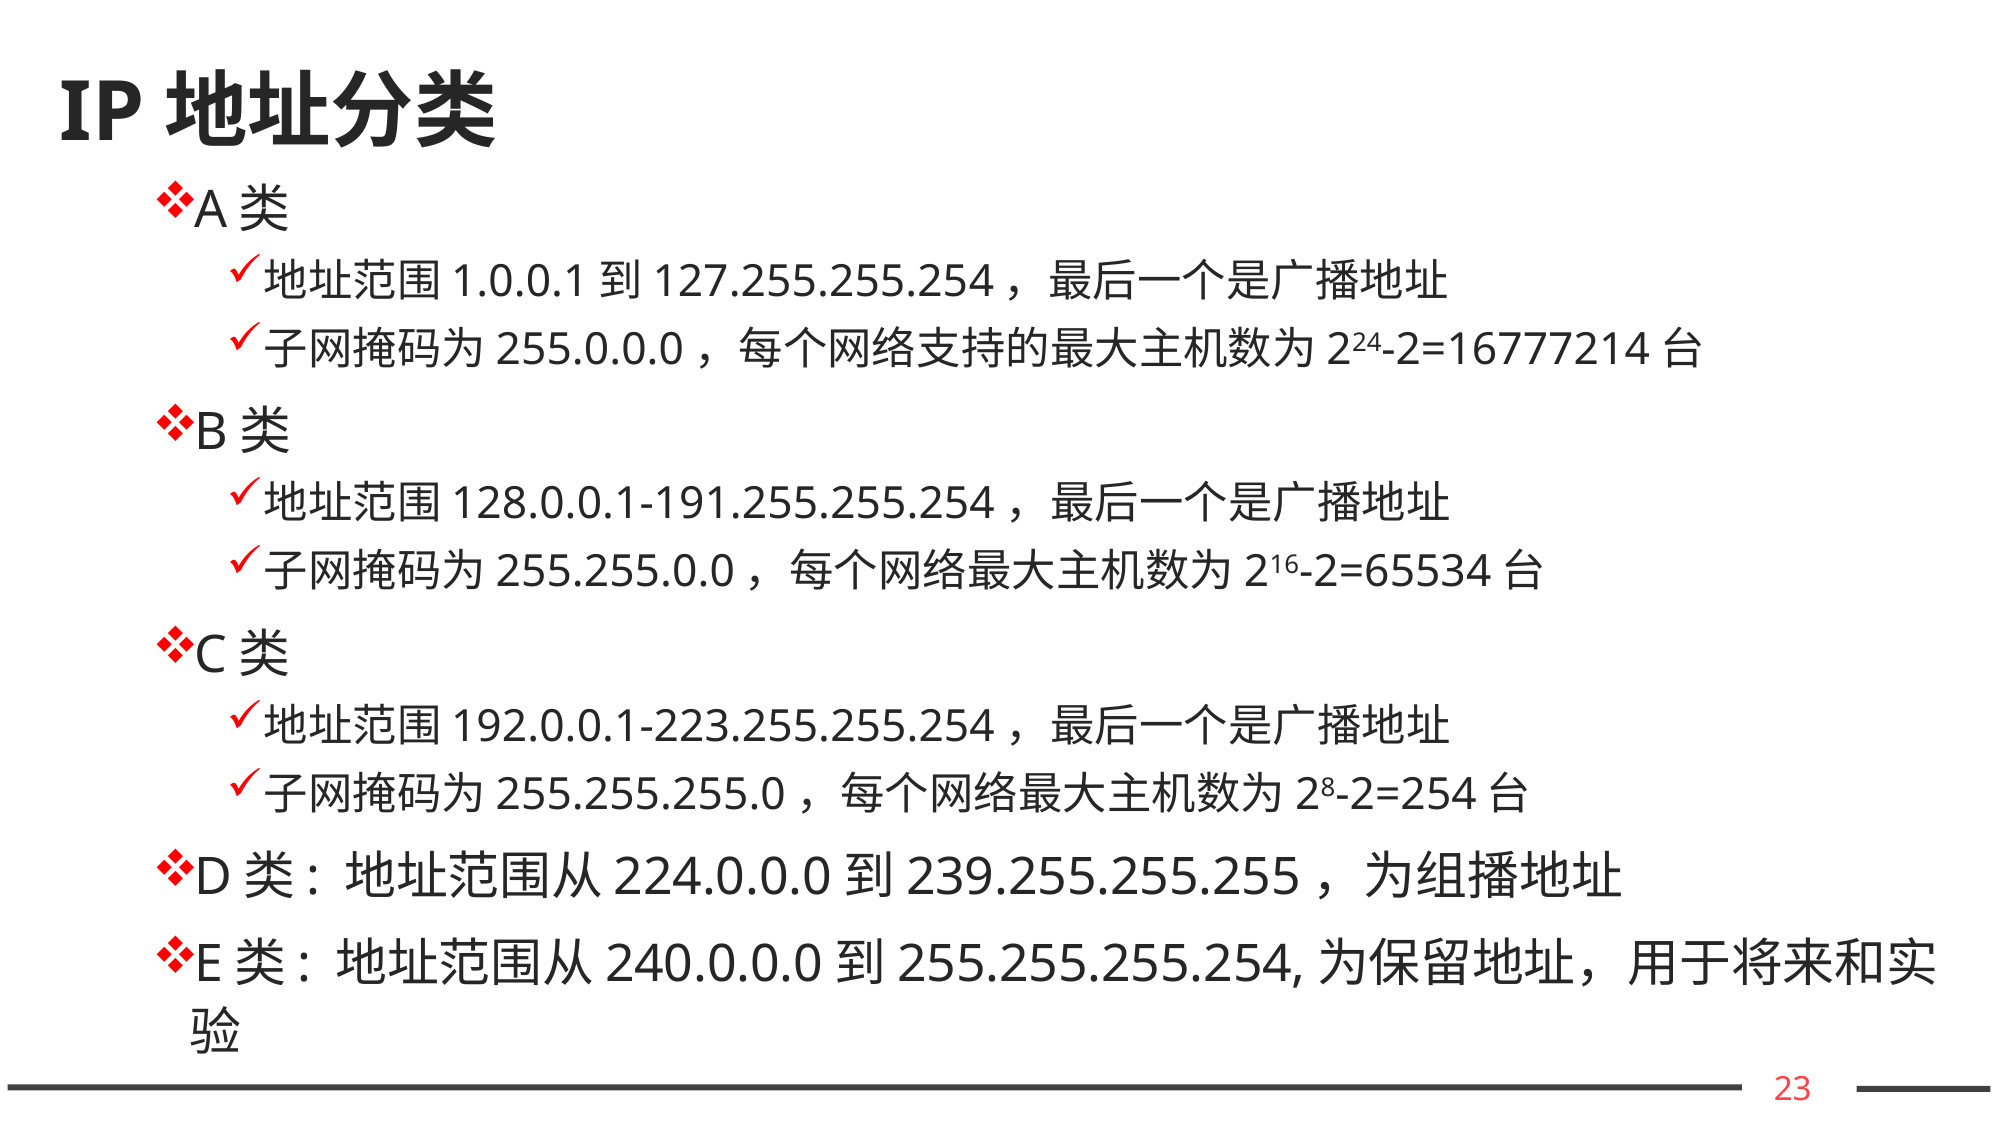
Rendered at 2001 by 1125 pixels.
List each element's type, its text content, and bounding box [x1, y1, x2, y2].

list A类 地址范围1.0.0.1到127.255.255.254，最后一个是广播地址 子网掩码为255.0.0.0，每个网络支持的最大主机数为224-2=16777214台 B类 地址范围128.0.0.1-191.255.255.254，最后一个是广播地址 子网掩码为255.255.0.0，每个网络最大主机数为216-2=65534台 C类 地址范围192.0.0.1-223.255.255.254，最后一个是广播地址 子网掩码为255.255.255.0，每个网络最大主机数为28-2=254台 D类: 地址范围从224.0.0.0到239.255.255.255，为组播地址 E类: 地址范围从240.0.0.0到255.255.255.254,为保留地址，用于将来和实验 [137, 161, 1976, 1076]
title IP地址分类 [44, 4, 1770, 222]
